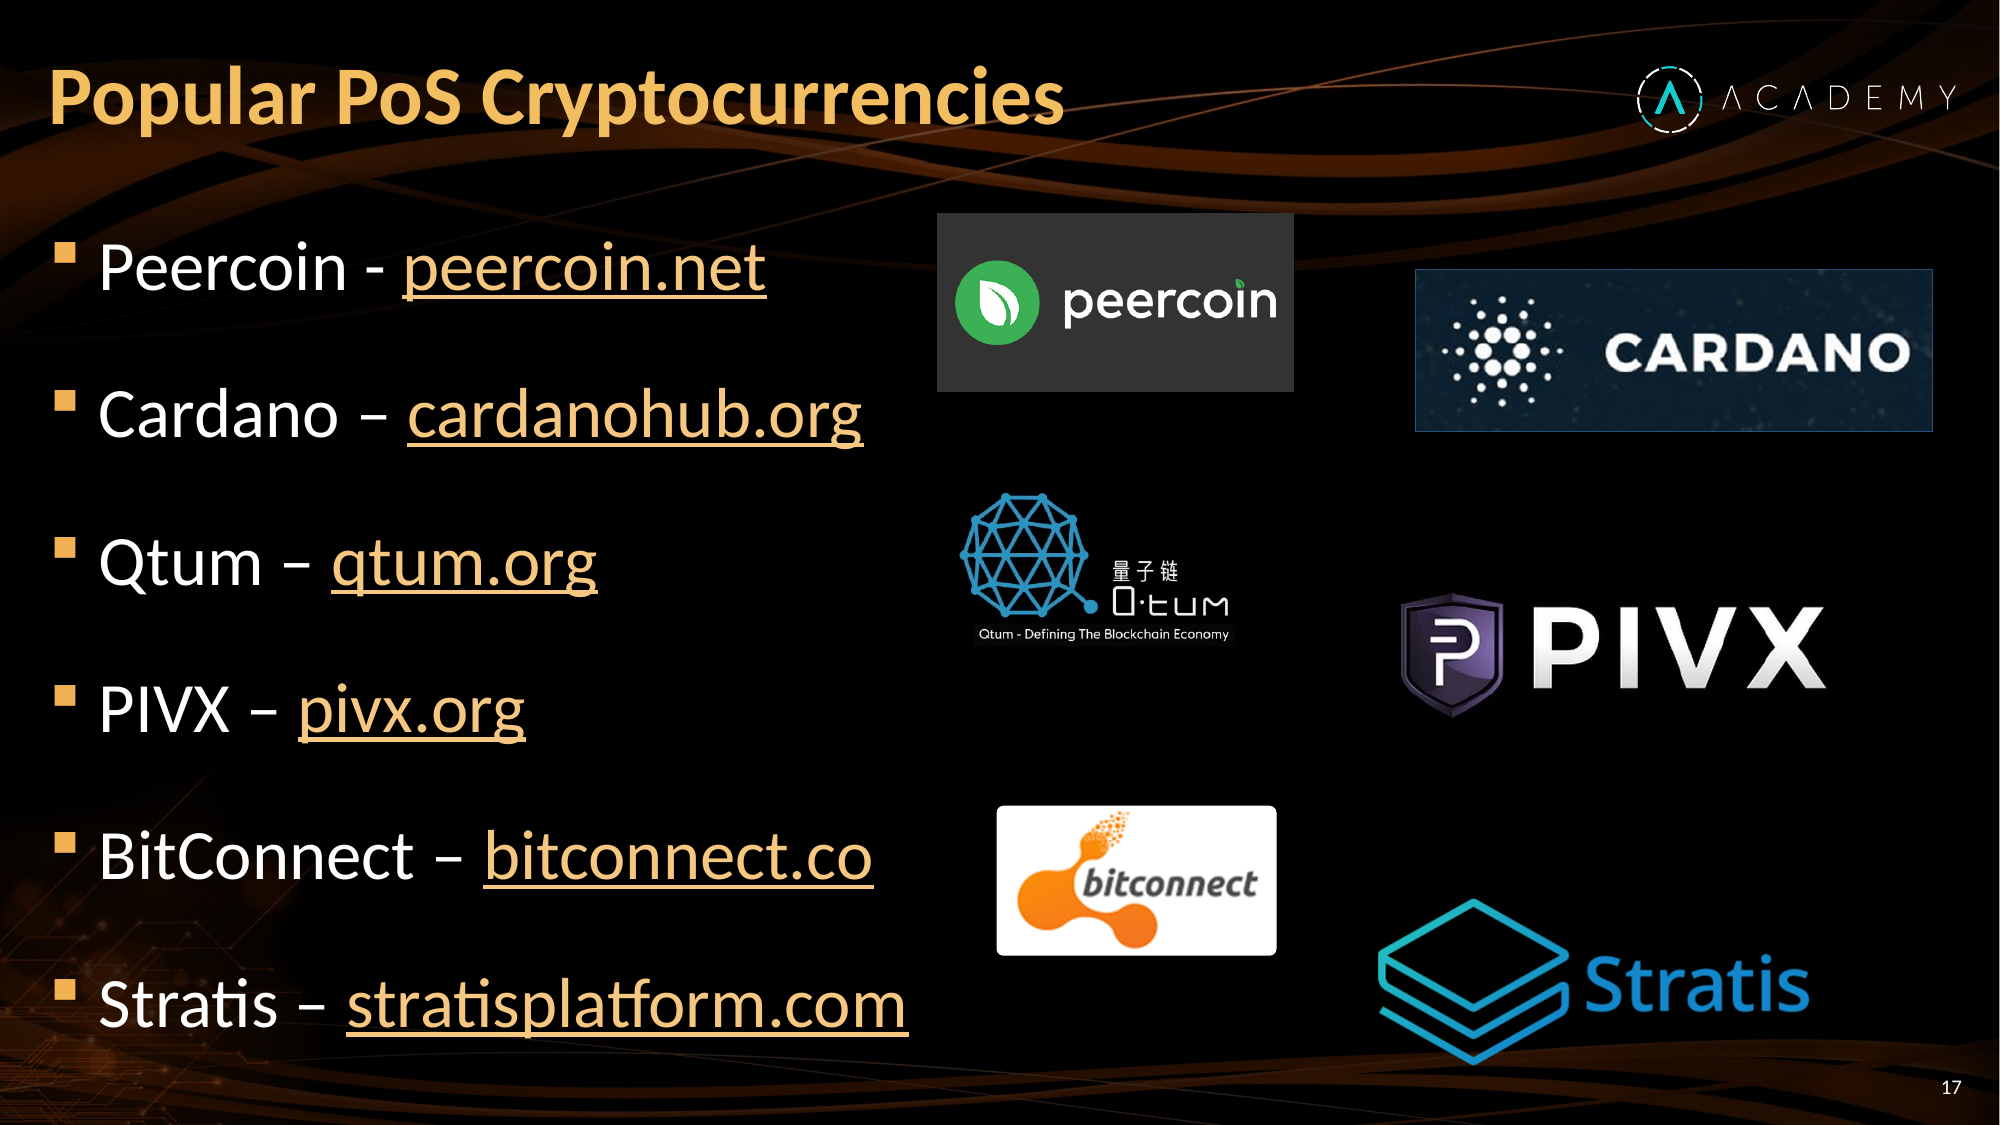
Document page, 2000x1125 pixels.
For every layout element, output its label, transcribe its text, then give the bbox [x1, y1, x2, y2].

list Peercoin - peercoin.net Cardano – cardanohub.org Qtum – qtum.org PIVX – pivx.org BitConnect – bitconnect.co Stratis – stratisplatform.com [31, 213, 1968, 1071]
slide_number 17 [1897, 1071, 1968, 1103]
picture [0, 0, 2000, 1125]
title Popular PoS Cryptocurrencies [30, 6, 1602, 189]
